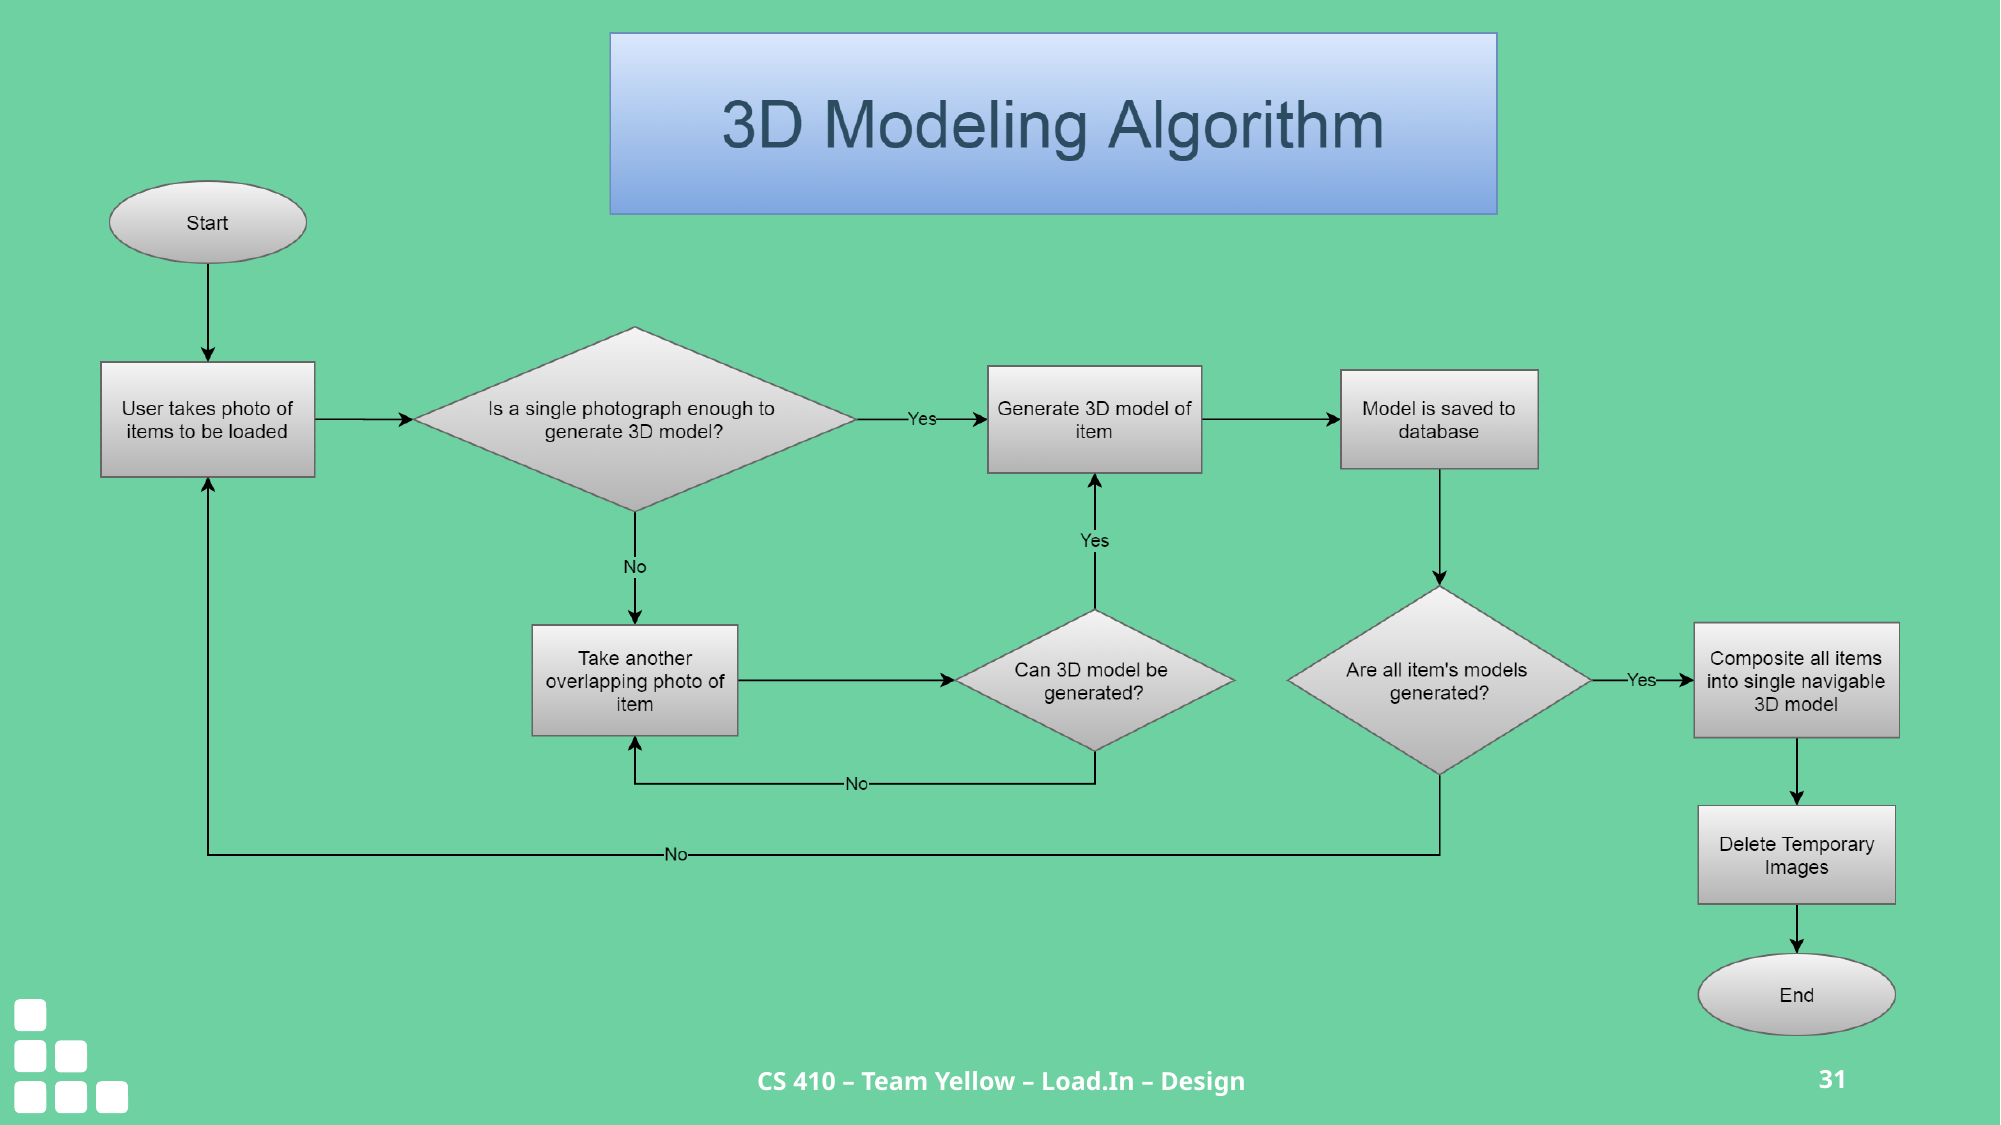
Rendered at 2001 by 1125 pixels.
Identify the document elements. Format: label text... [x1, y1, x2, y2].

text_box CS 410 – Team Yellow – Load.In – Design [667, 1044, 1343, 1125]
picture [100, 32, 1900, 1036]
text_box 31 [1412, 1044, 1863, 1125]
